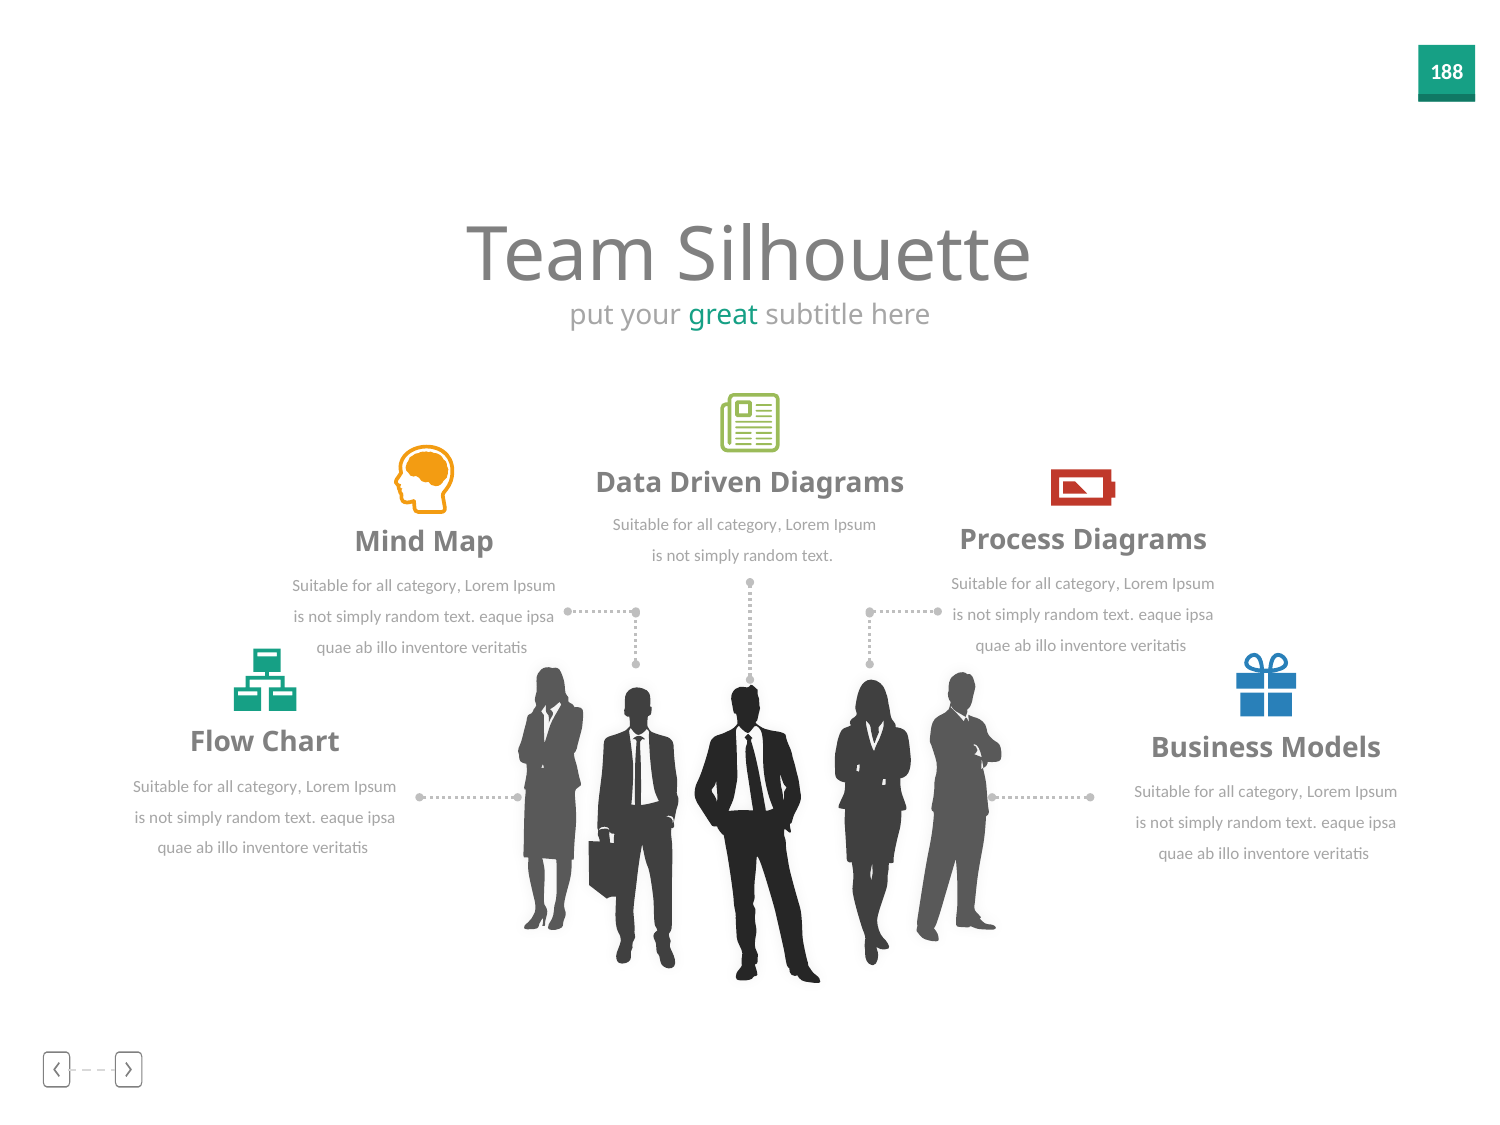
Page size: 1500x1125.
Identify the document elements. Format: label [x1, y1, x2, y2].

text_box [588, 687, 679, 969]
text_box [869, 513, 1234, 663]
text_box [393, 444, 455, 514]
text_box [834, 679, 911, 966]
text_box [720, 393, 780, 453]
text_box [916, 672, 1002, 942]
text_box [1236, 652, 1296, 717]
text_box [1050, 469, 1116, 506]
text_box [451, 197, 1049, 338]
text_box [114, 716, 416, 865]
text_box [518, 667, 584, 931]
text_box [233, 515, 636, 711]
text_box [580, 456, 920, 573]
text_box [694, 684, 821, 983]
text_box [1115, 721, 1417, 871]
